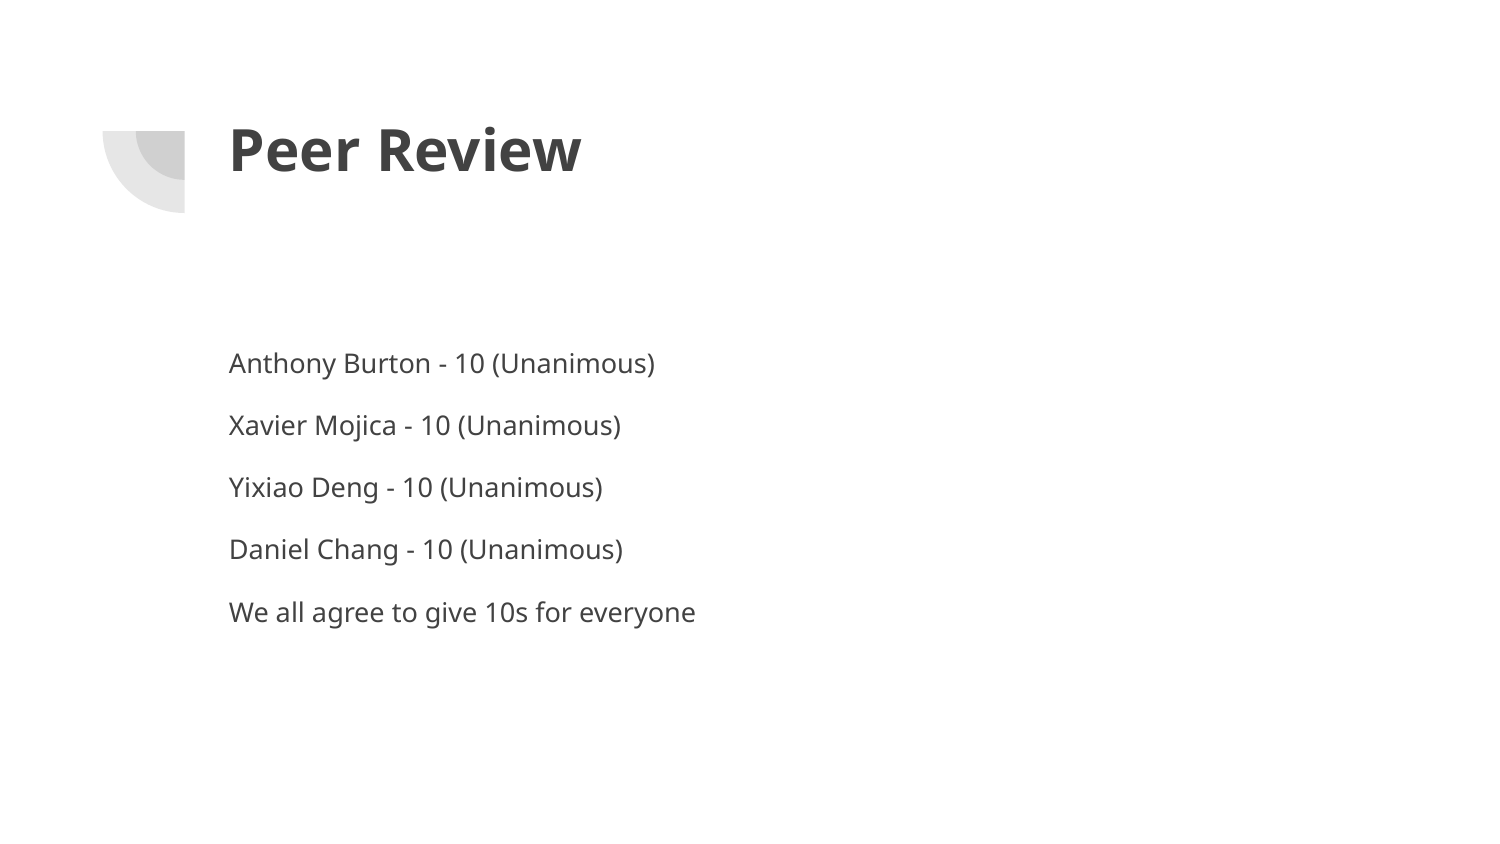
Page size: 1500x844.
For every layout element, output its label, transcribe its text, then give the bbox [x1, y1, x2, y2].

title Peer Review [213, 98, 1368, 263]
list Anthony Burton - 10 (Unanimous) Xavier Mojica - 10 (Unanimous) Yixiao Deng - 10 (Unanimous) Daniel Chang - 10 (Unanimous) We all agree to give 10s for everyone [213, 326, 1368, 744]
